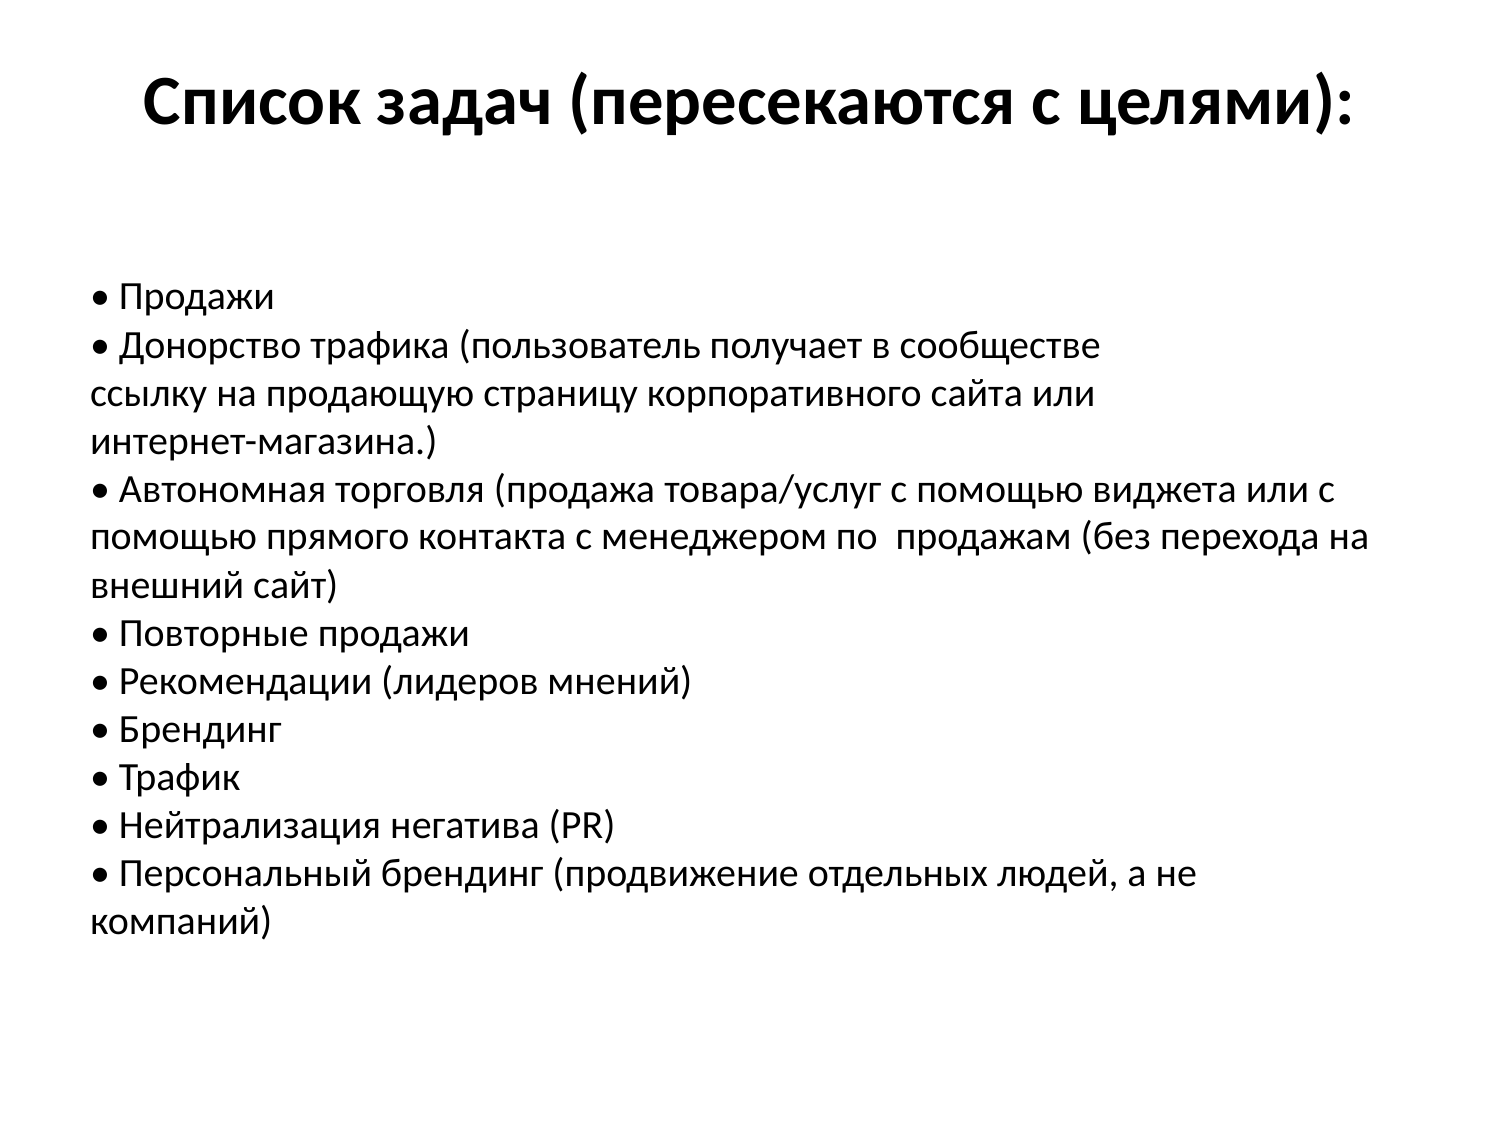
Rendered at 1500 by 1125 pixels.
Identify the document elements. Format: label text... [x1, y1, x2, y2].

title Список задач (пересекаются с целями): [75, 45, 1425, 233]
list • Продажи • Донорство трафика (пользователь получает в сообществе ссылку на продающую страницу корпоративного сайта или интернет-магазина.) • Автономная торговля (продажа товара/услуг с помощью виджета или с помощью прямого контакта с менеджером по продажам (без перехода на внешний сайт) • Повторные продажи • Рекомендации (лидеров мнений) • Брендинг • Трафик • Нейтрализация негатива (PR) • Персональный брендинг (продвижение отдельных людей, а не компаний) [75, 262, 1425, 1005]
